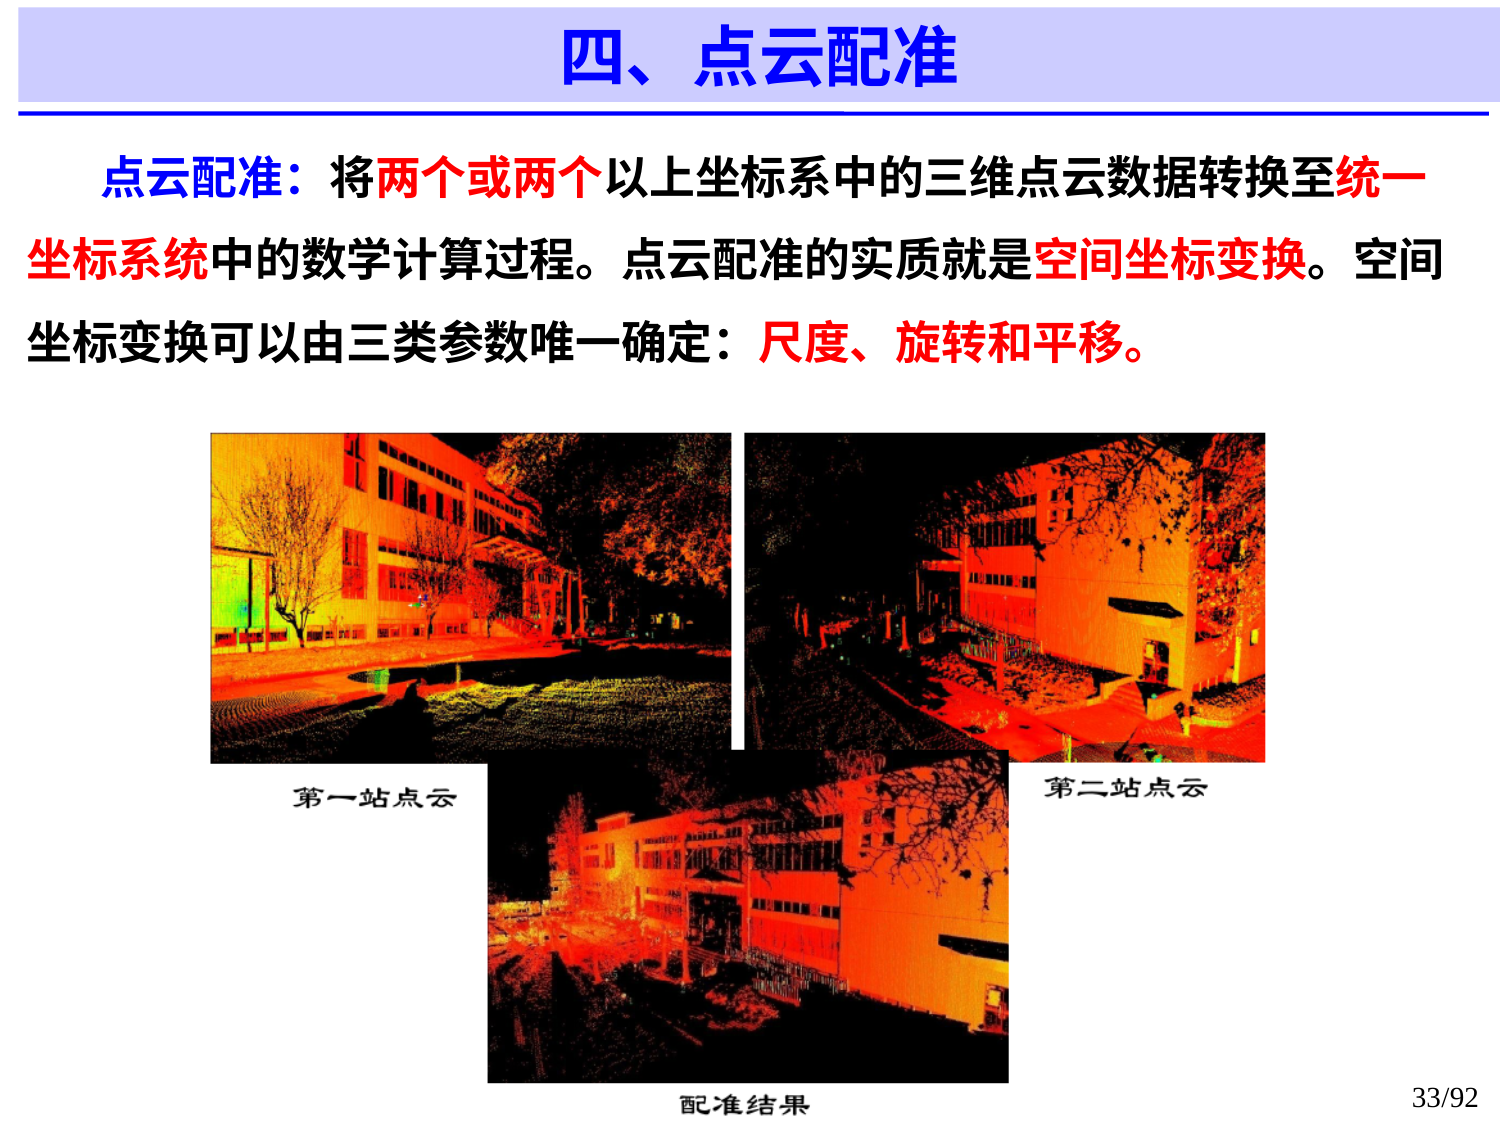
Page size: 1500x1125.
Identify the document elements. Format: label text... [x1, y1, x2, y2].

picture [206, 431, 1270, 1118]
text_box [18, 7, 1500, 114]
text_box 点云配准：将两个或两个以上坐标系中的三维点云数据转换至统一坐标系统中的数学计算过程。点云配准的实质就是空间坐标变换。空间坐标变换可以由三类参数唯一确定：尺度、旋转和平移。 [11, 113, 1483, 376]
slide_number 33/92 [1276, 1070, 1495, 1118]
